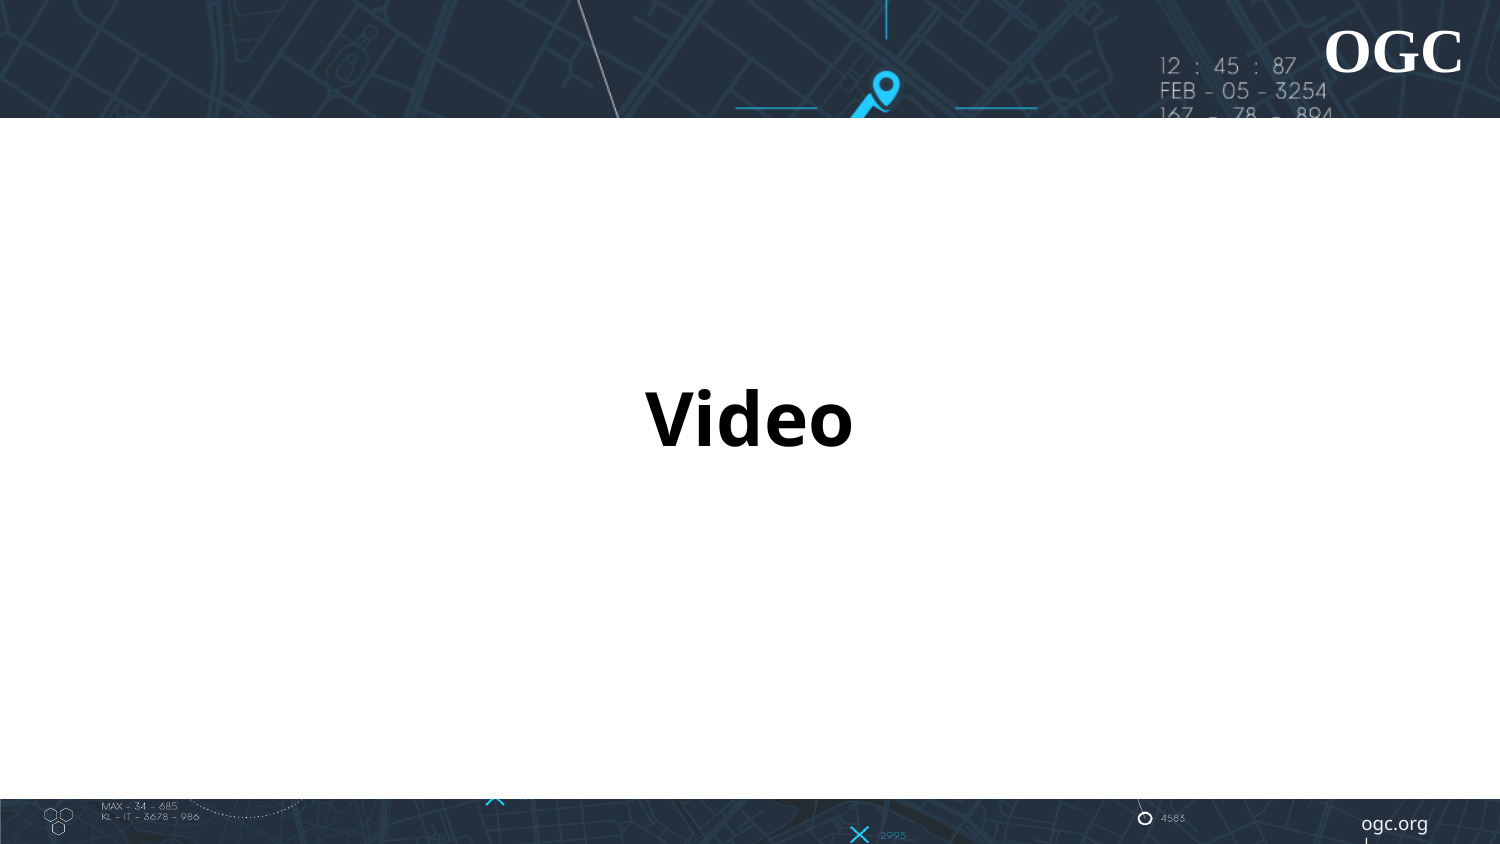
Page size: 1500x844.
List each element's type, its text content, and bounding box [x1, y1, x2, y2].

title Video [51, 352, 1449, 491]
picture [38, 801, 79, 842]
